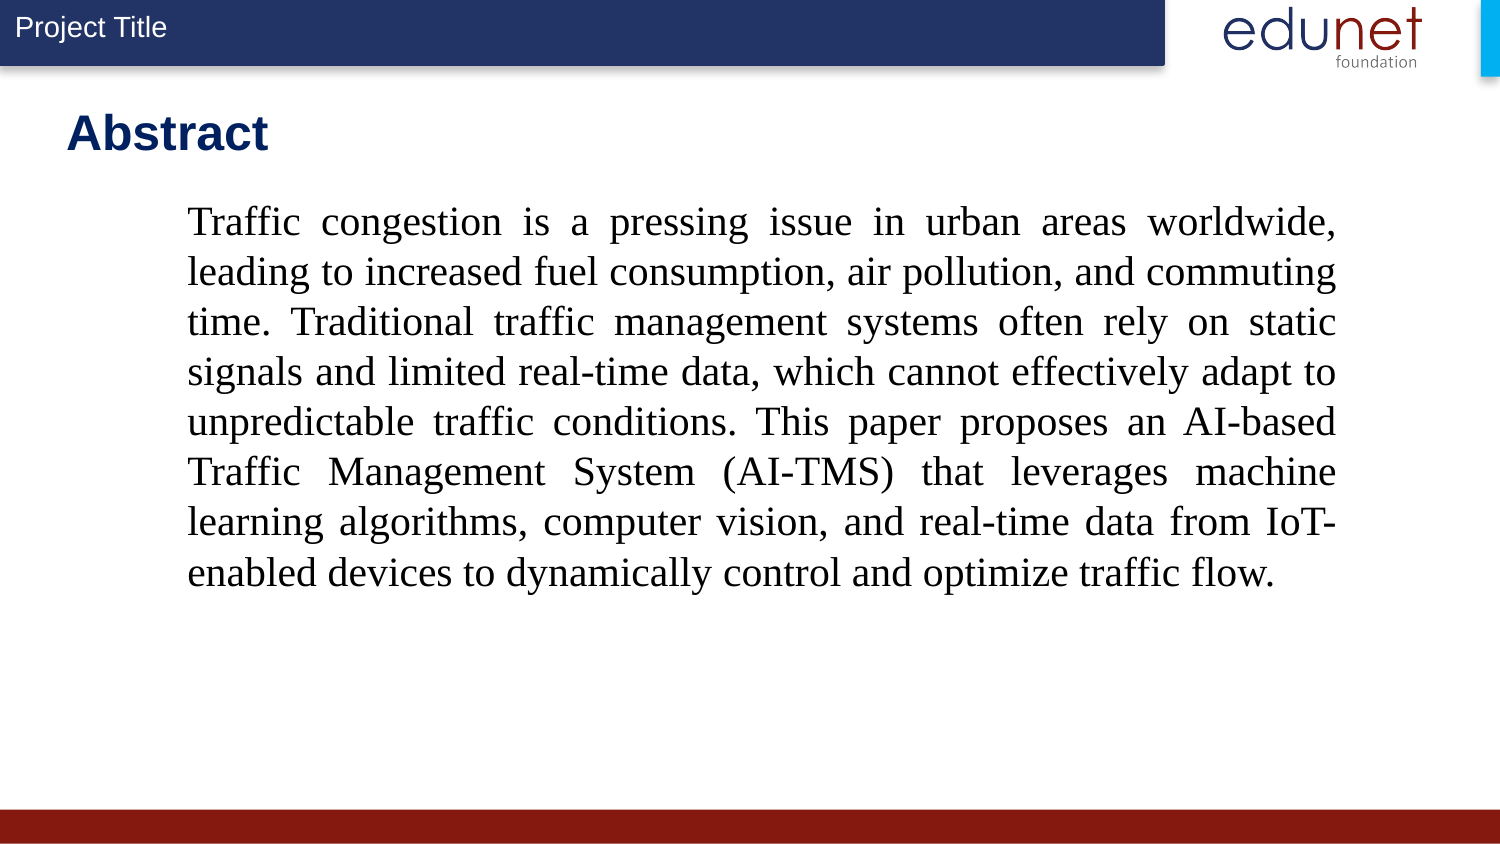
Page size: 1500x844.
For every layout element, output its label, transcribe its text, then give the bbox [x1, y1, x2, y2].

picture [1219, 4, 1424, 72]
text_box Traffic congestion is a pressing issue in urban areas worldwide, leading to increased fuel consumption, air pollution, and commuting time. Traditional traffic management systems often rely on static signals and limited real-time data, which cannot effectively adapt to unpredictable traffic conditions. This paper proposes an AI-based Traffic Management System (AI-TMS) that leverages machine learning algorithms, computer vision, and real-time data from IoT-enabled devices to dynamically control and optimize traffic flow. [172, 186, 1353, 629]
title Abstract [51, 92, 1449, 249]
